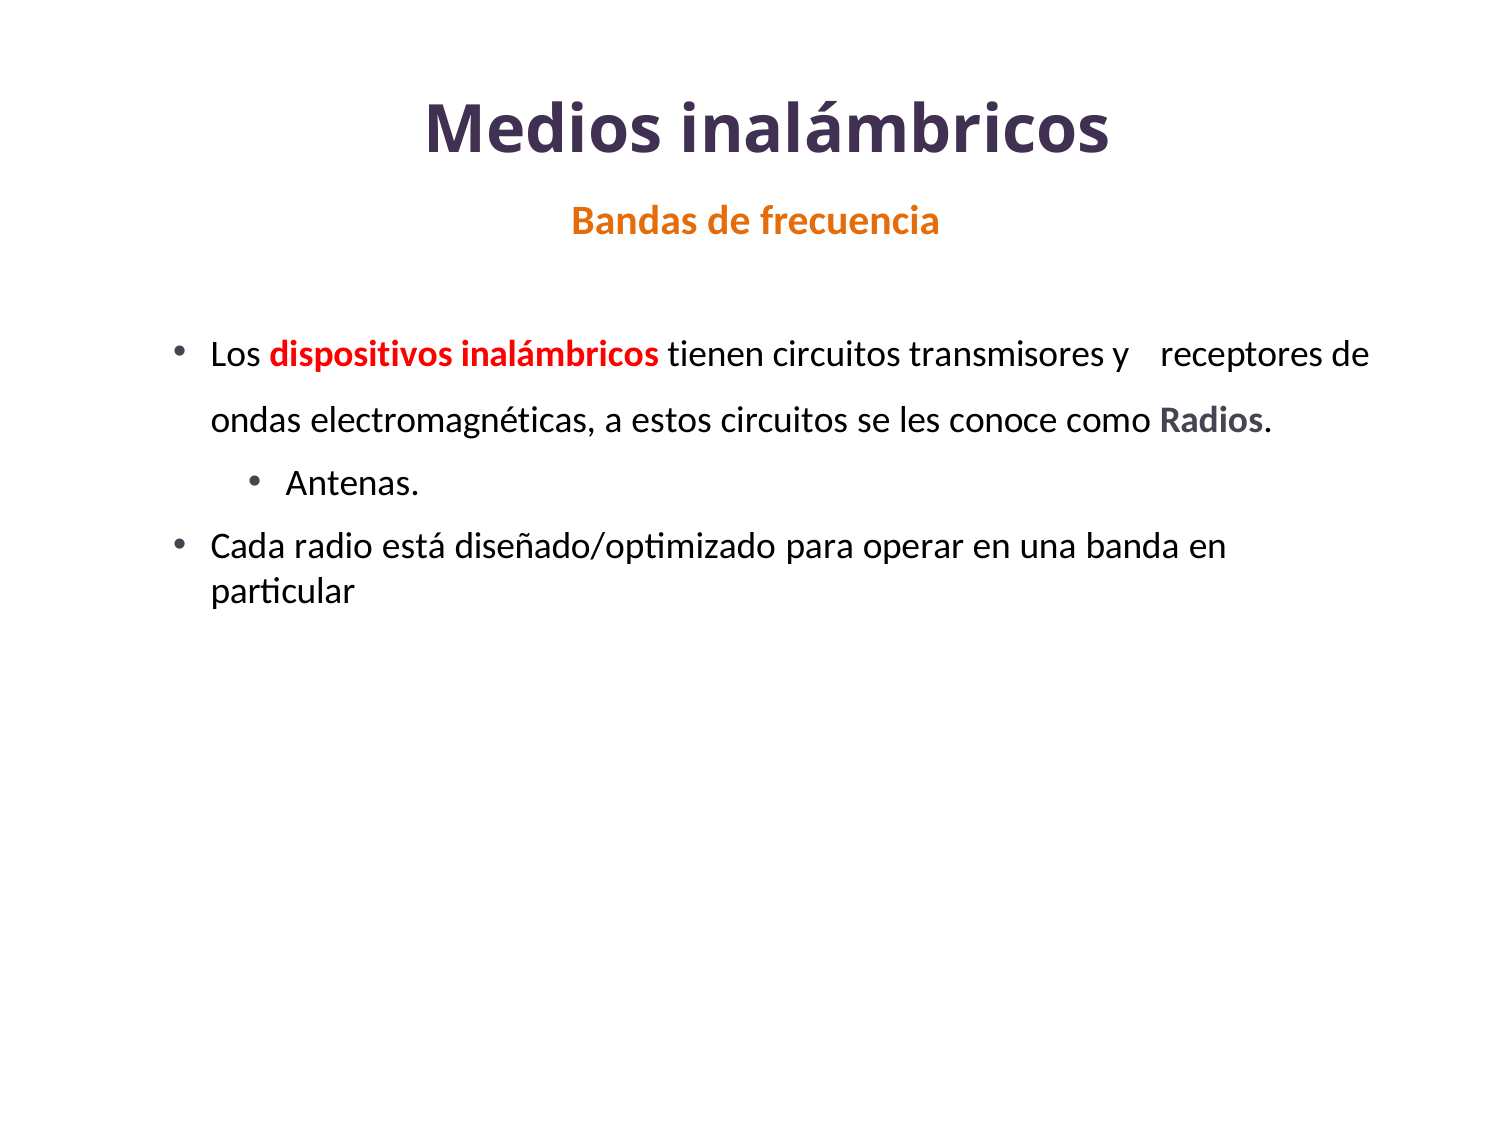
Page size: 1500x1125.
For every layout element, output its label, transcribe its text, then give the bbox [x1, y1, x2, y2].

text_box Bandas de frecuencia [549, 220, 963, 250]
text_box Los dispositivos inalámbricos tienen circuitos transmisores y receptores de ondas electromagnéticas, a estos circuitos se les conoce como Radios. Antenas. Cada radio está diseñado/optimizado para operar en una banda en particular [171, 306, 1376, 612]
text_box Medios inalámbricos [23, 32, 1495, 220]
